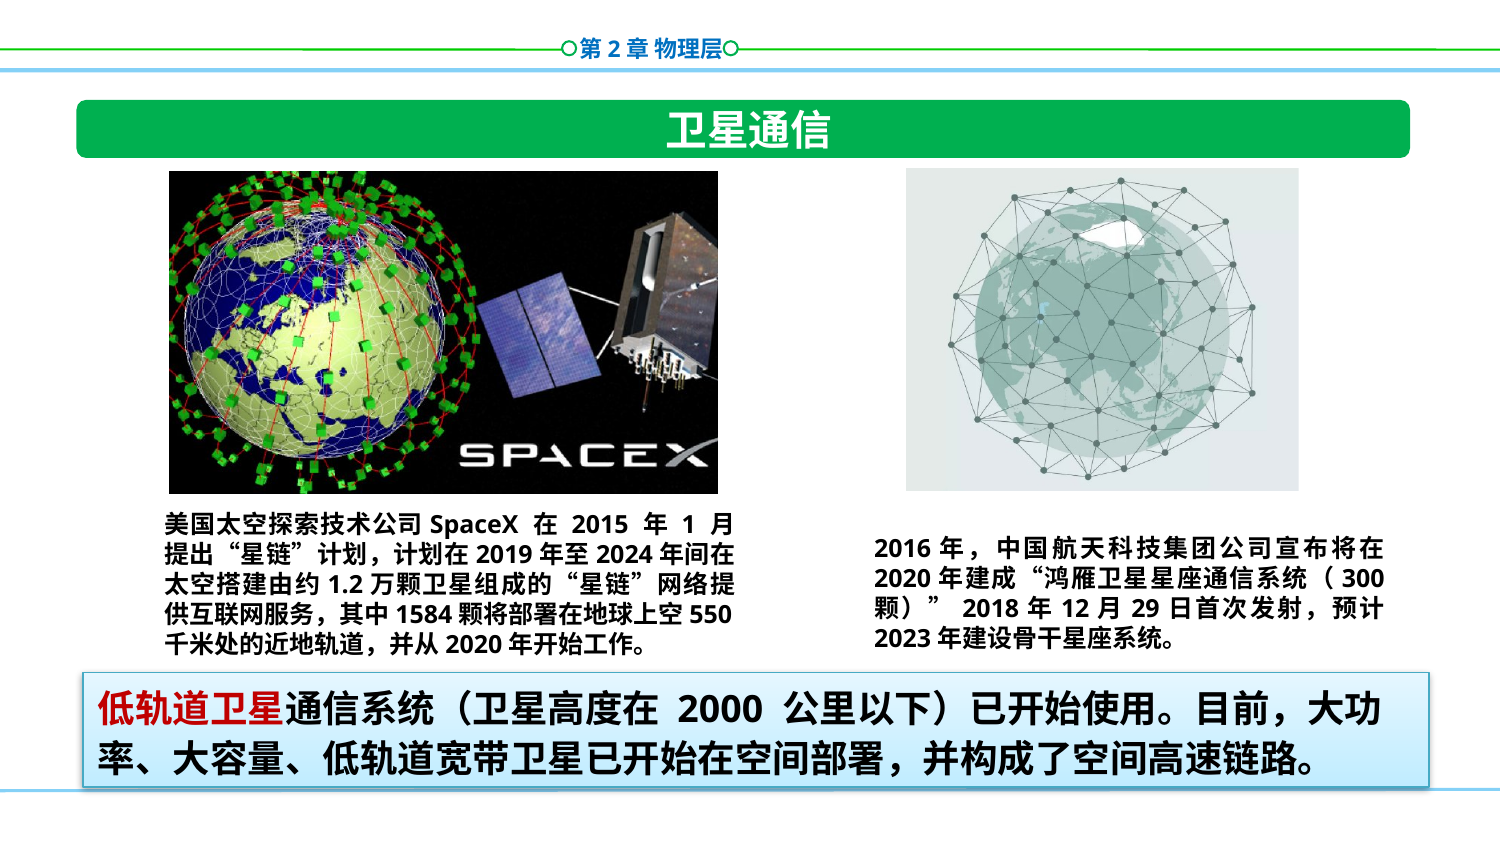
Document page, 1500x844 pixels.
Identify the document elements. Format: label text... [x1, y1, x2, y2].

text_box 低轨道卫星通信系统（卫星高度在 2000 公里以下）已开始使用。目前，大功率、大容量、低轨道宽带卫星已开始在空间部署，并构成了空间高速链路。 [82, 672, 1430, 788]
list 卫星通信 [204, 99, 1293, 158]
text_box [149, 170, 751, 669]
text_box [859, 168, 1406, 662]
